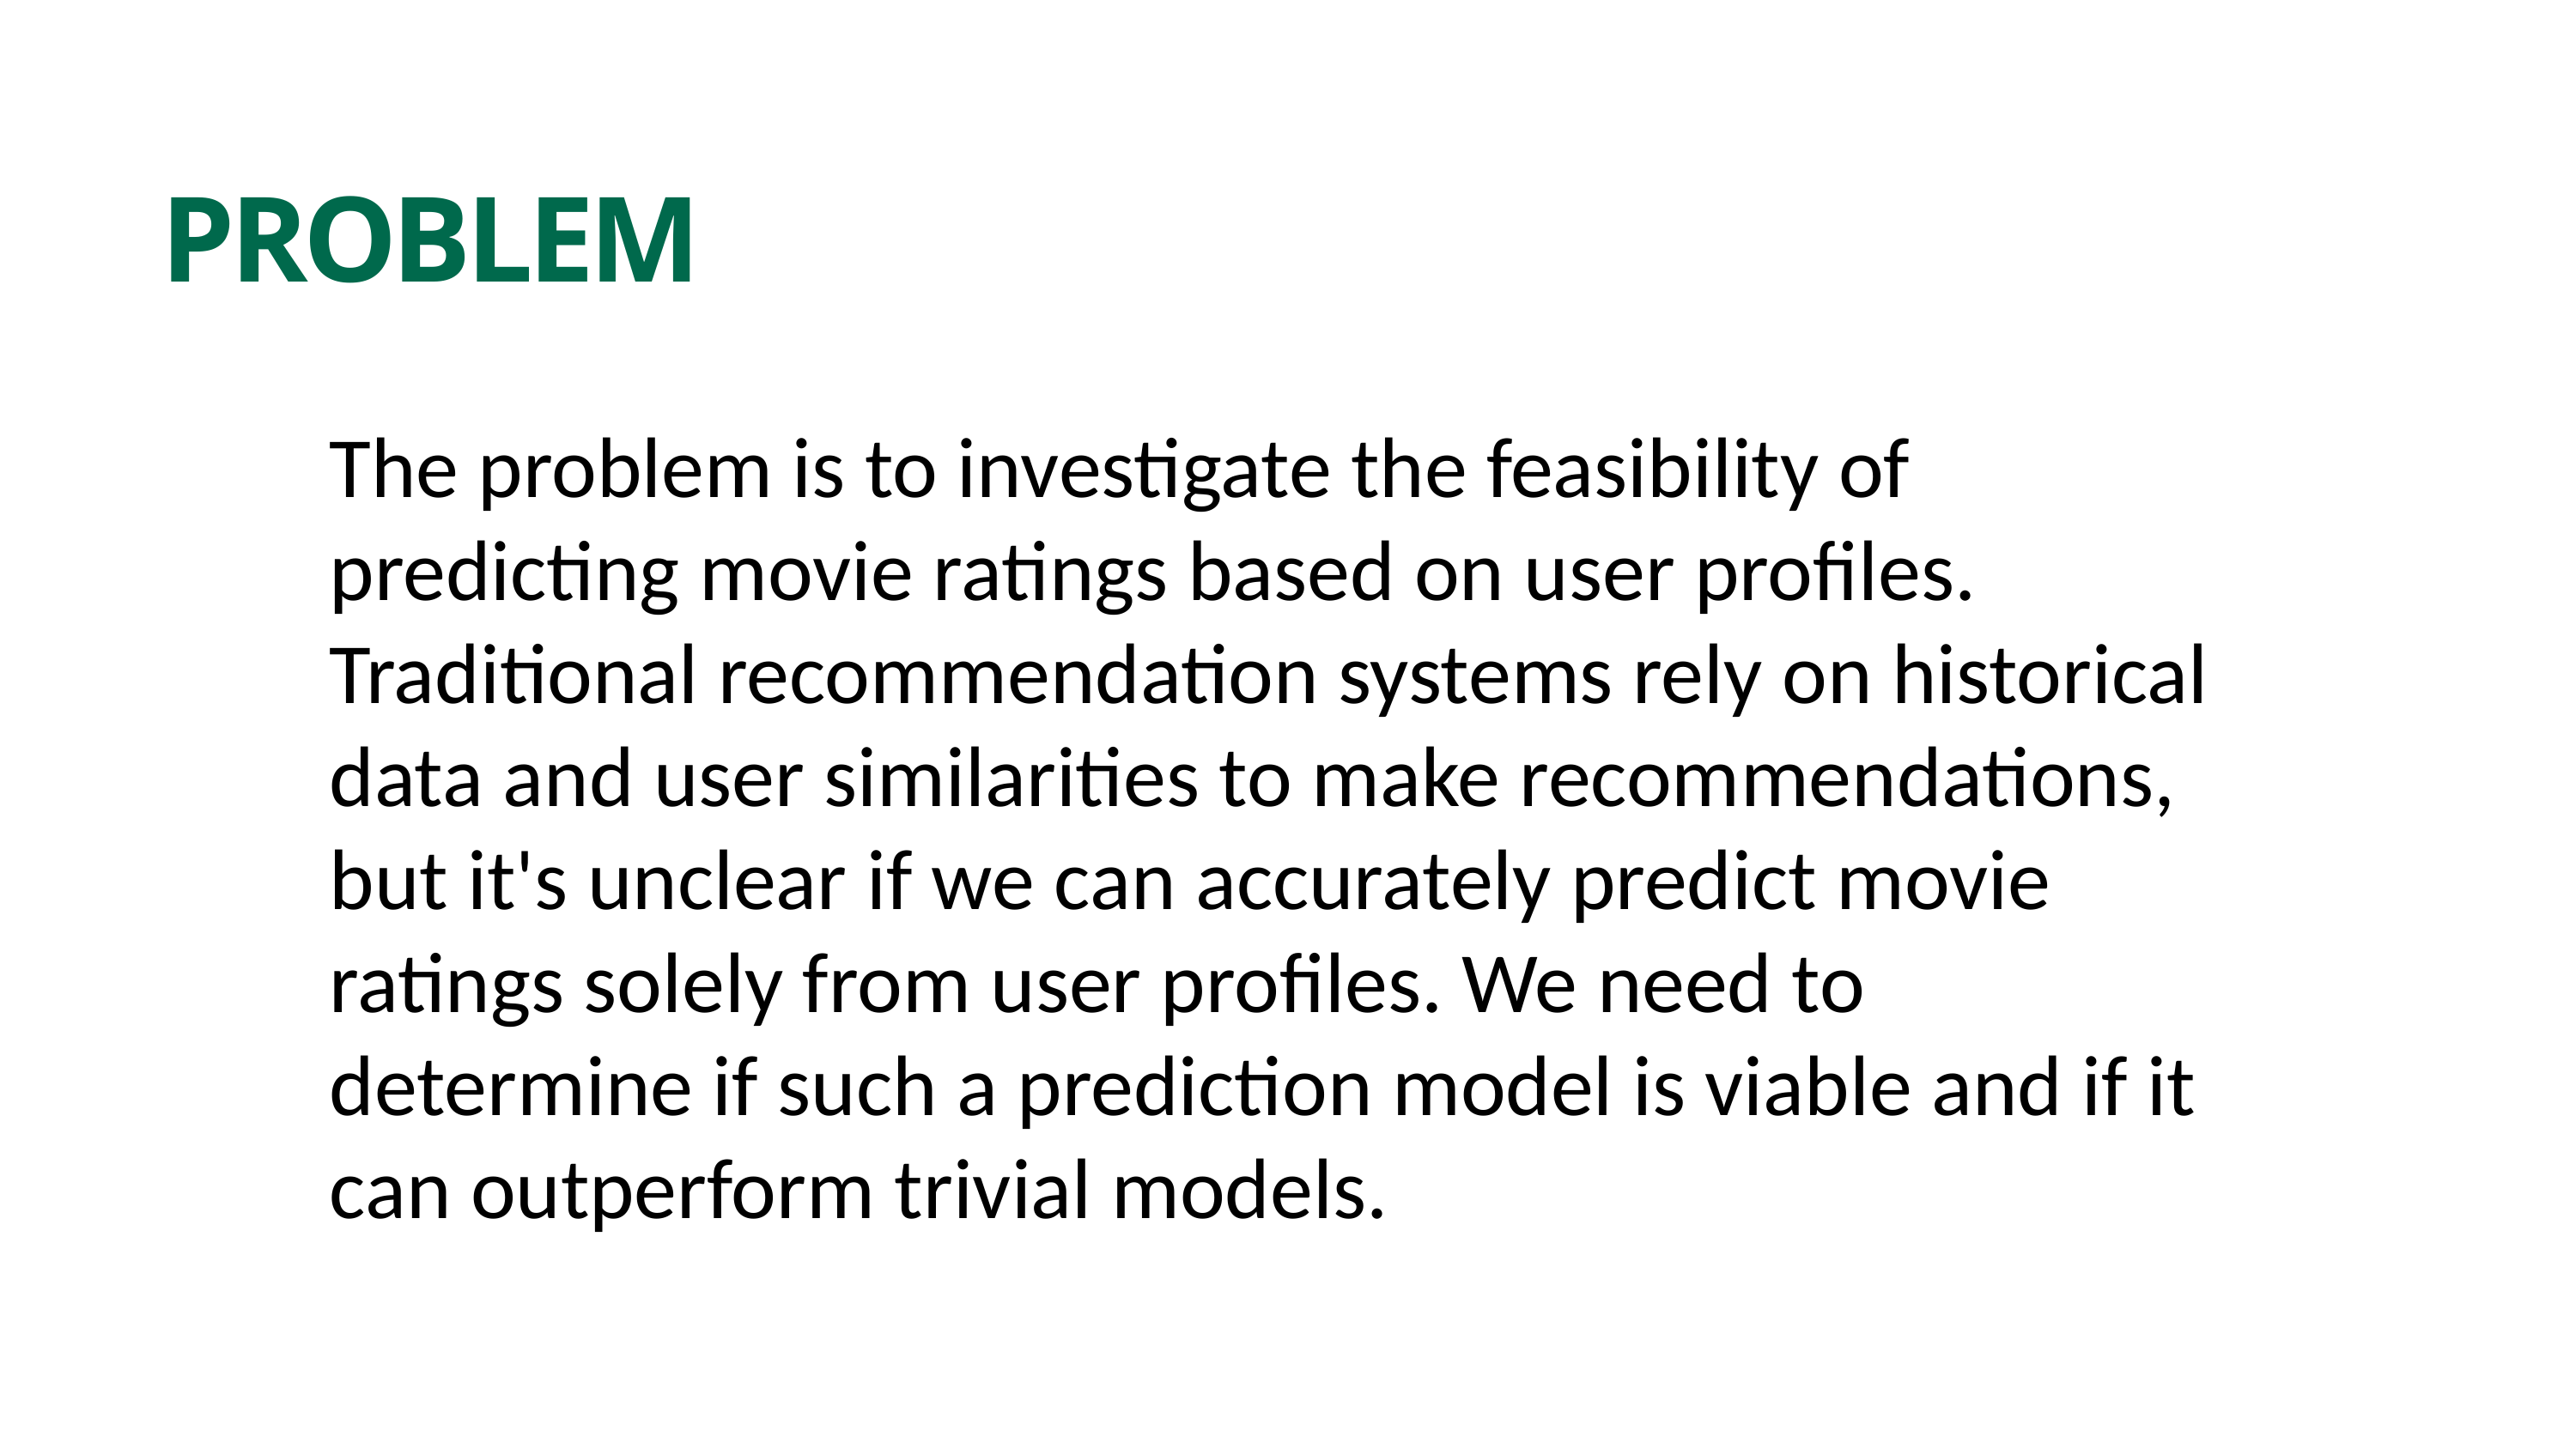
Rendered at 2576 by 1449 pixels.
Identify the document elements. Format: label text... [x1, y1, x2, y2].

text_box The problem is to investigate the feasibility of predicting movie ratings based on user profiles. Traditional recommendation systems rely on historical data and user similarities to make recommendations, but it's unclear if we can accurately predict movie ratings solely from user profiles. We need to determine if such a prediction model is viable and if it can outperform trivial models. [316, 405, 2260, 1242]
text_box PROBLEM [161, 209, 1116, 403]
